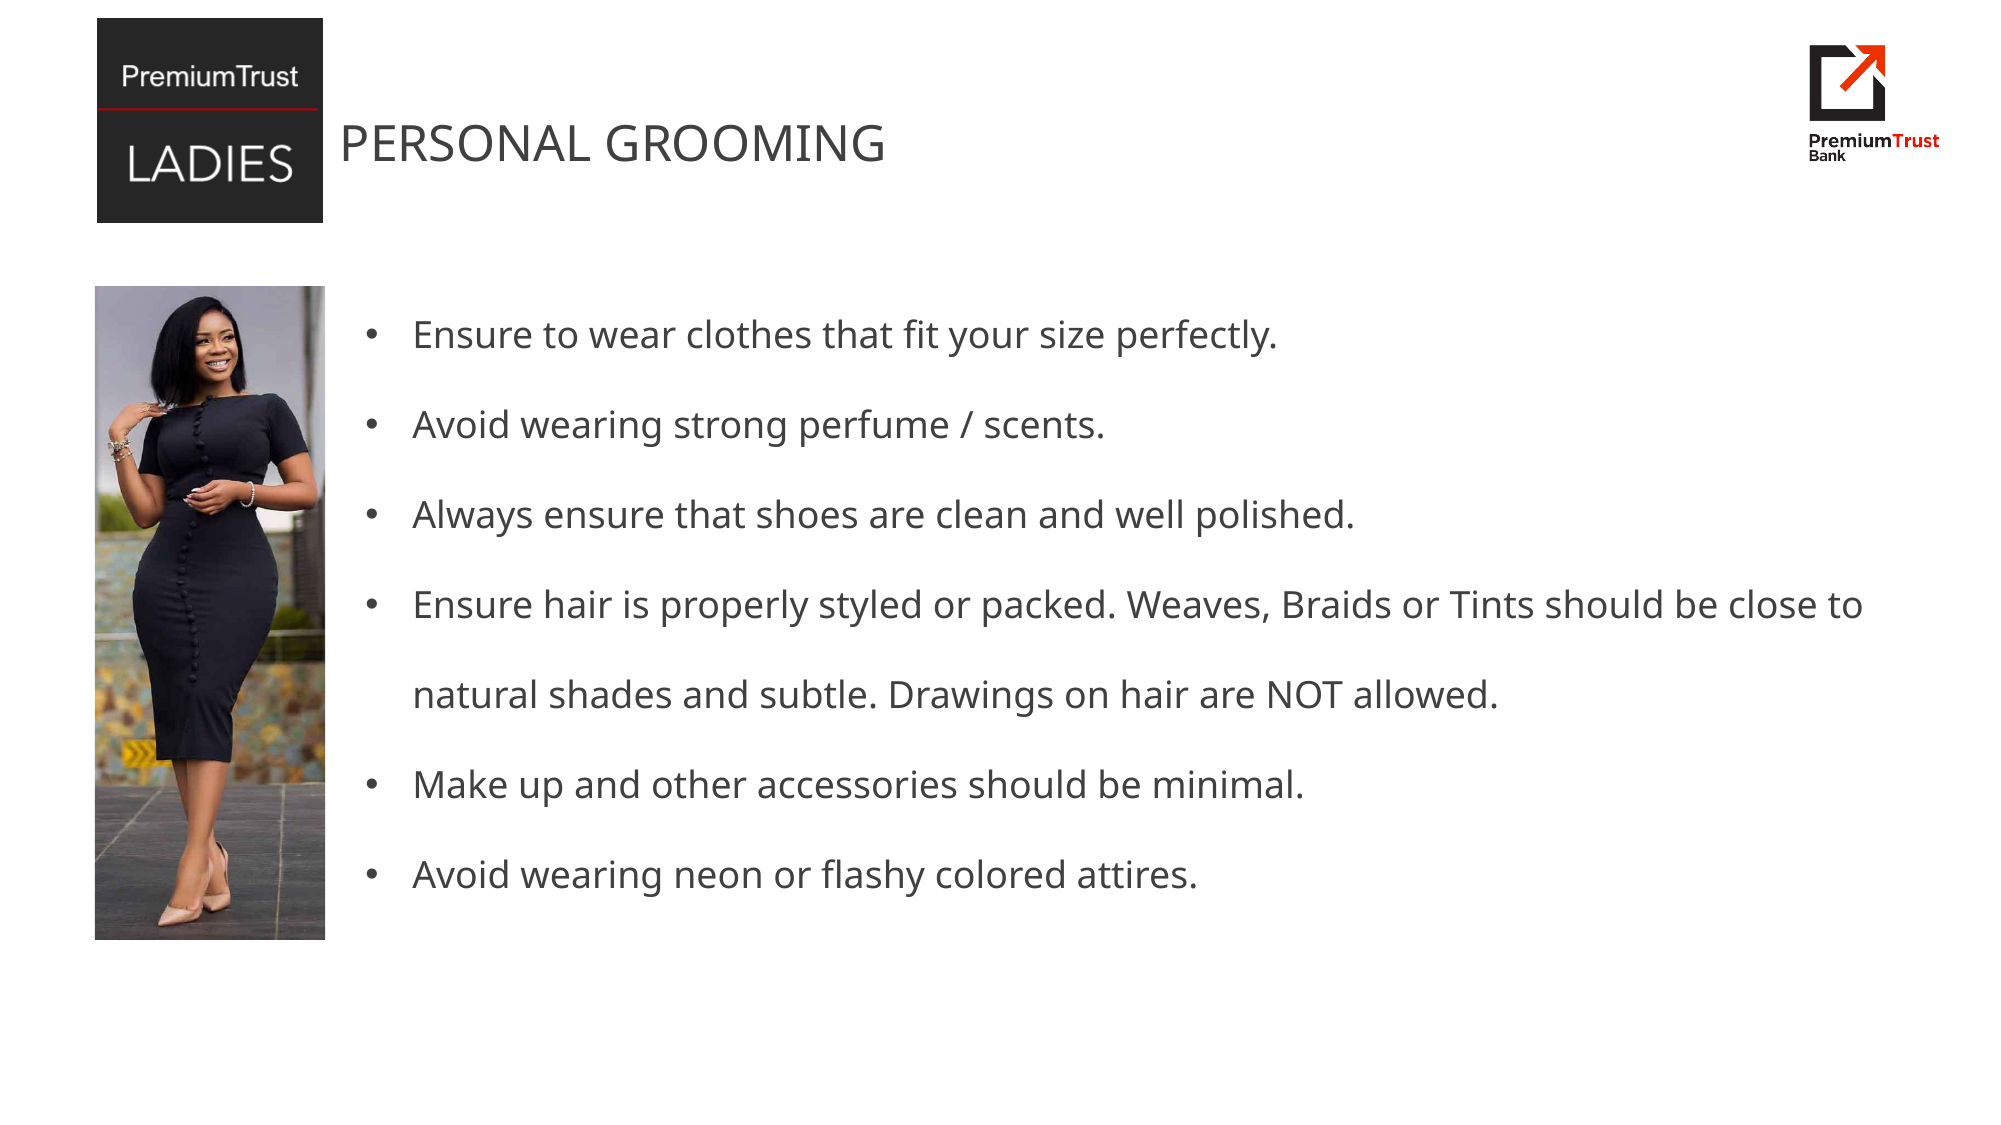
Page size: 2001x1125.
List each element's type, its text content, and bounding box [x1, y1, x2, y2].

text_box Ensure to wear clothes that fit your size perfectly. Avoid wearing strong perfume / scents. Always ensure that shoes are clean and well polished. Ensure hair is properly styled or packed. Weaves, Braids or Tints should be close to natural shades and subtle. Drawings on hair are NOT allowed. Make up and other accessories should be minimal. Avoid wearing neon or flashy colored attires. [350, 258, 1947, 904]
picture [94, 286, 326, 940]
text_box PERSONAL GROOMING [327, 104, 1535, 180]
picture [94, 18, 327, 225]
picture [1786, 17, 1970, 187]
